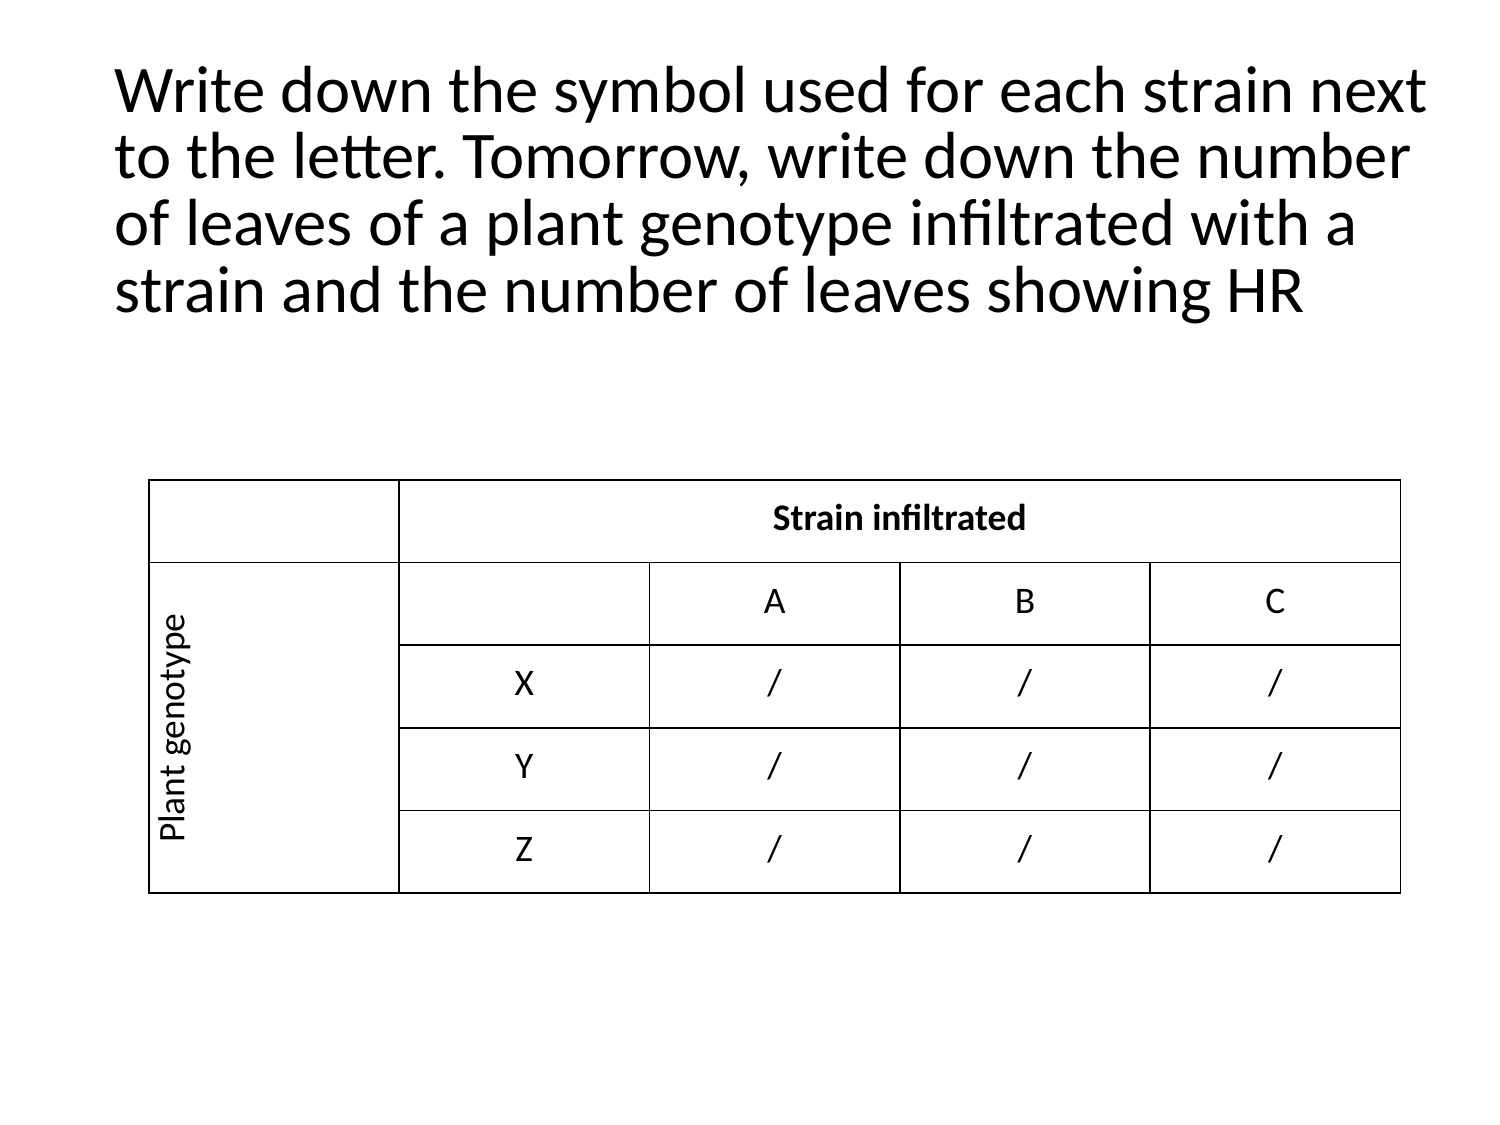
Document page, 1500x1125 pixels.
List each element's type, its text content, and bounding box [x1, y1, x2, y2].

table_cell / [1151, 729, 1400, 810]
table_cell B [901, 563, 1149, 644]
table_cell / [1151, 811, 1400, 892]
list Write down the symbol used for each strain next to the letter. Tomorrow, write down the number of leaves of a plant genotype infiltrated with a strain and the number of leaves showing HR [99, 54, 1450, 421]
table_cell A [650, 563, 899, 644]
table_cell Z [400, 811, 649, 892]
table_cell Plant genotype [150, 563, 398, 892]
table_cell C [1151, 563, 1400, 644]
table_cell Y [400, 729, 649, 810]
table_cell / [901, 729, 1149, 810]
table_header [150, 481, 398, 562]
table_cell X [400, 646, 649, 727]
table_cell / [650, 729, 899, 810]
table_cell / [901, 811, 1149, 892]
table_cell / [1151, 646, 1400, 727]
table_cell / [901, 646, 1149, 727]
table_cell / [650, 811, 899, 892]
table_header Strain infiltrated [400, 481, 1400, 562]
table_cell [400, 563, 649, 644]
table_cell / [650, 646, 899, 727]
